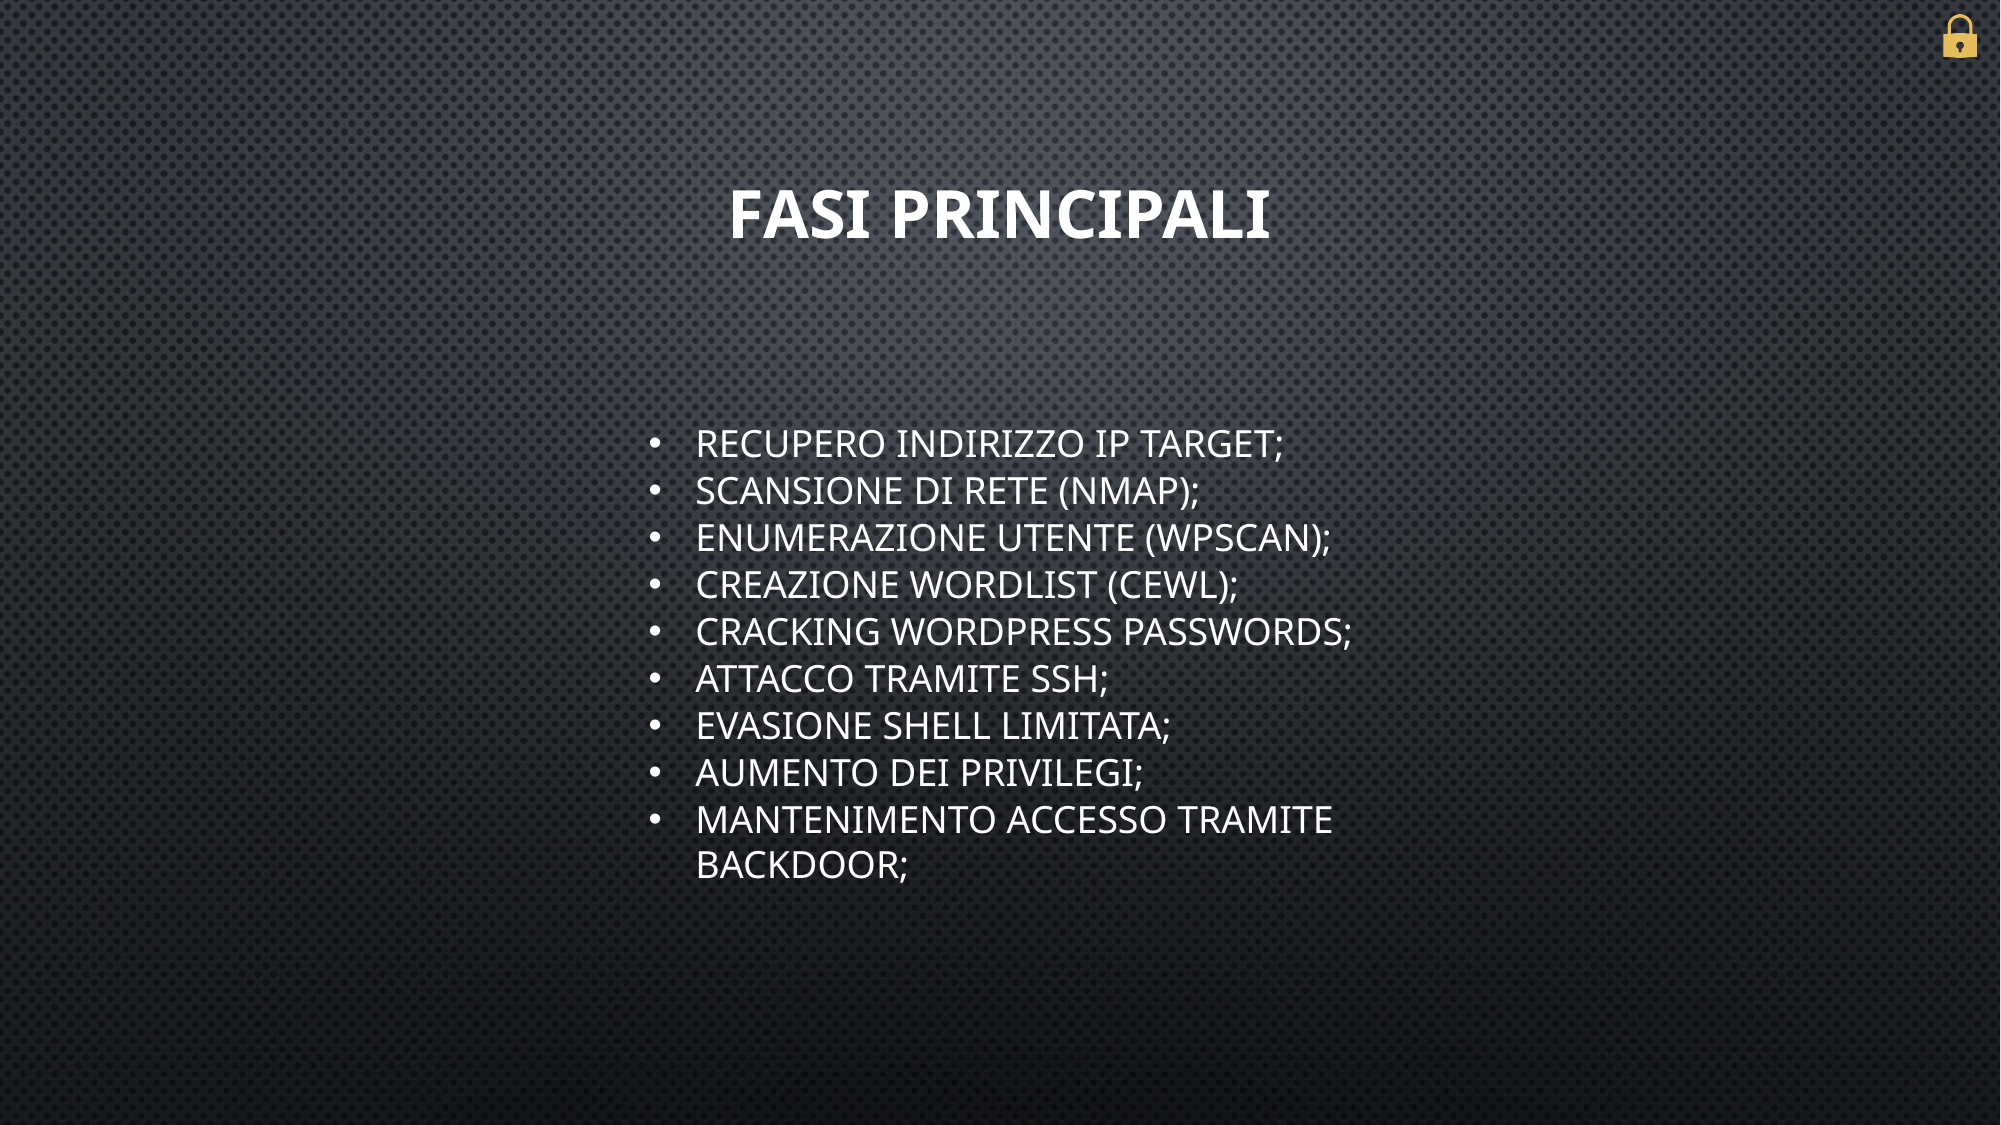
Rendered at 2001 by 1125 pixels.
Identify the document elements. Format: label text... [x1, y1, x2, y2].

title fasi PRINCIPALI [633, 136, 1367, 289]
picture [1931, 7, 1989, 66]
list Recupero indirizzo IP target; Scansione di rete (Nmap); Enumerazione Utente (WPscan); Creazione Wordlist (CeWl); Cracking WordPress passwords; Attacco tramite SSH; Evasione shell limitata; Aumento dei privilegi; Mantenimento accesso tramite Backdoor; [633, 377, 1440, 989]
